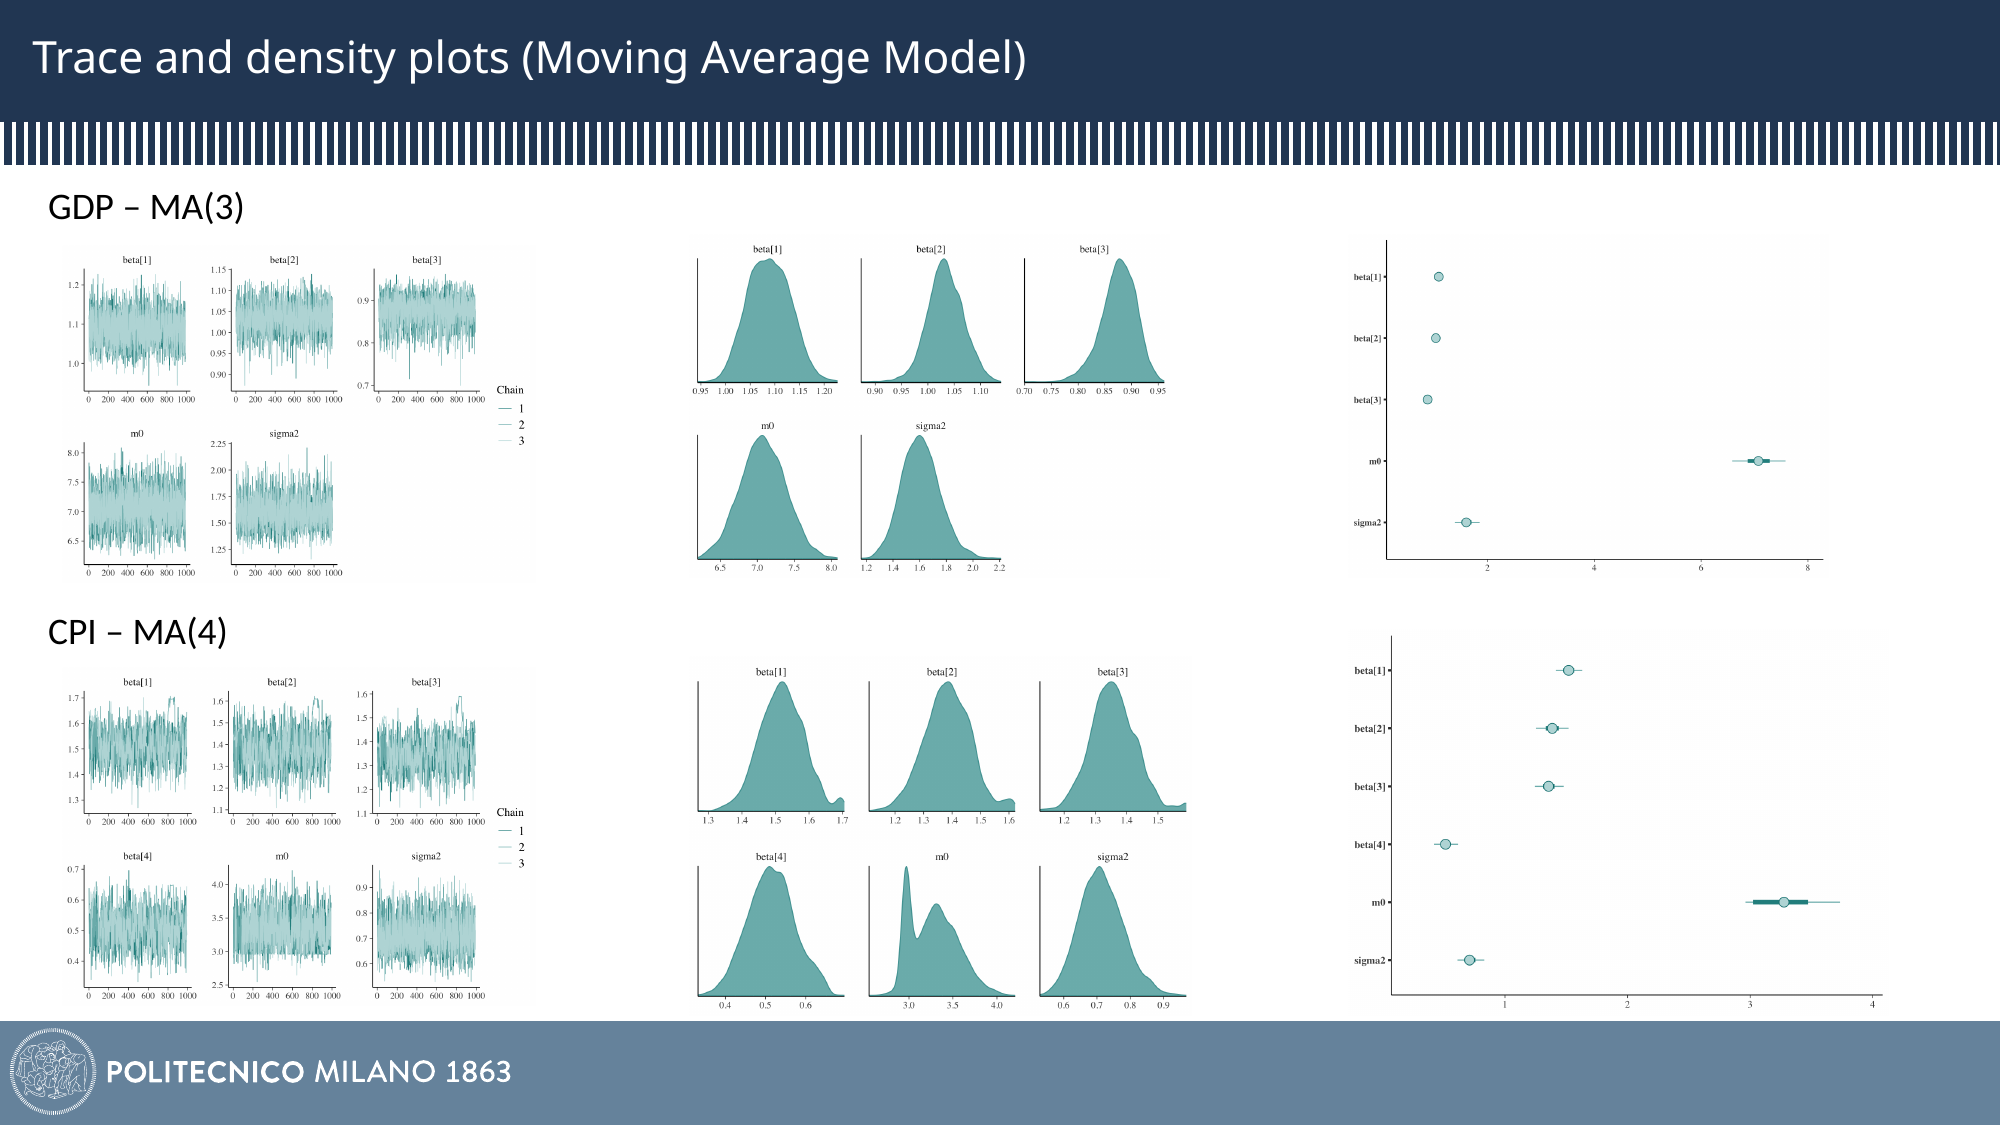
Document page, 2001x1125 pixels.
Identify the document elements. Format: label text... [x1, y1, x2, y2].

picture [1348, 234, 1829, 578]
picture [62, 245, 536, 583]
text_box CPI – MA(4) [33, 599, 315, 659]
picture [689, 656, 1192, 1016]
text_box GDP – MA(3) [33, 174, 274, 235]
title Trace and density plots (Moving Average Model) [17, 14, 1161, 104]
picture [62, 667, 536, 1006]
picture [689, 234, 1170, 578]
picture [1348, 629, 1889, 1016]
